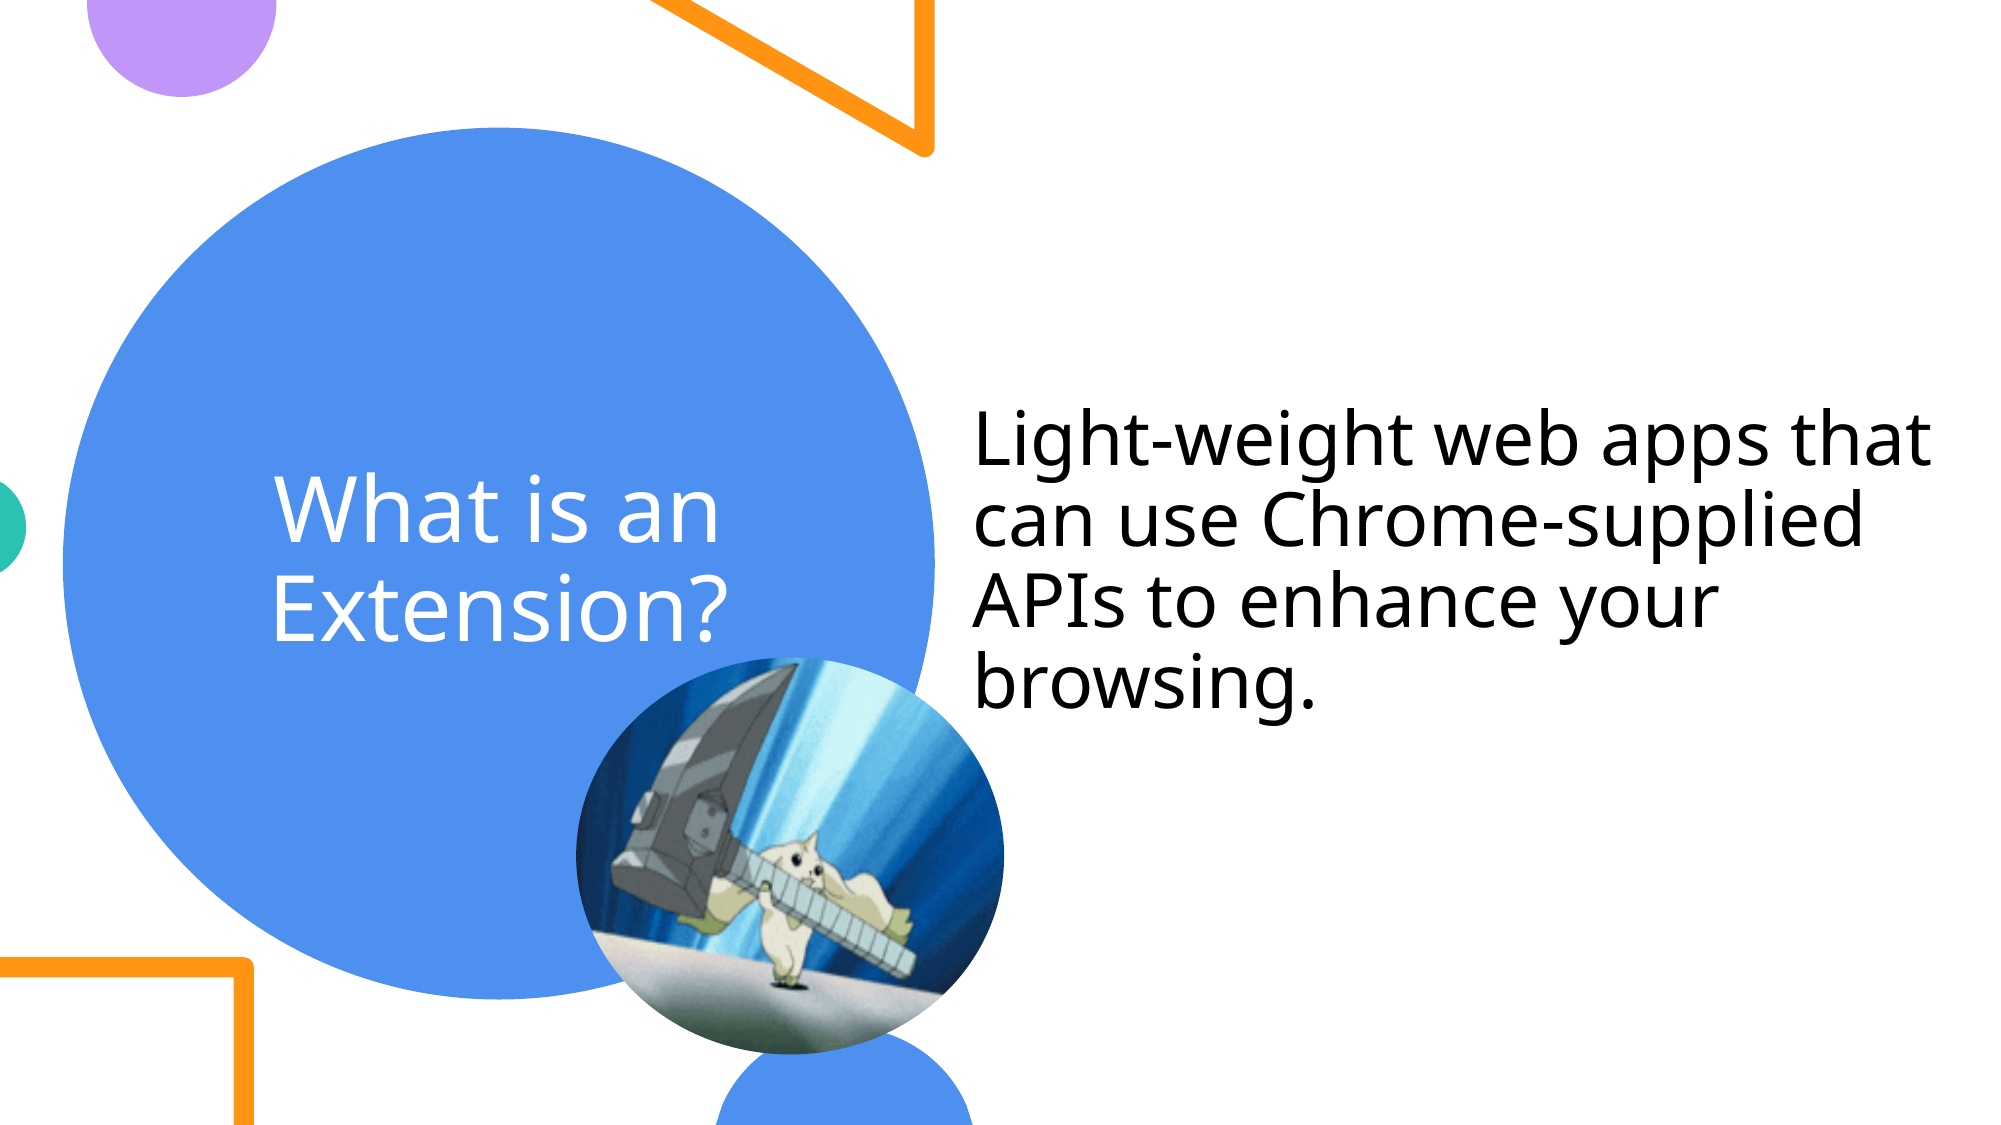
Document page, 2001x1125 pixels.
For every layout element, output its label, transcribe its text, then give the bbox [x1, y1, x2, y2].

title What is an Extension? [62, 125, 935, 1000]
picture [575, 657, 1005, 1055]
text_box Light-weight web apps that can use Chrome-supplied APIs to enhance your browsing. [957, 283, 1980, 842]
